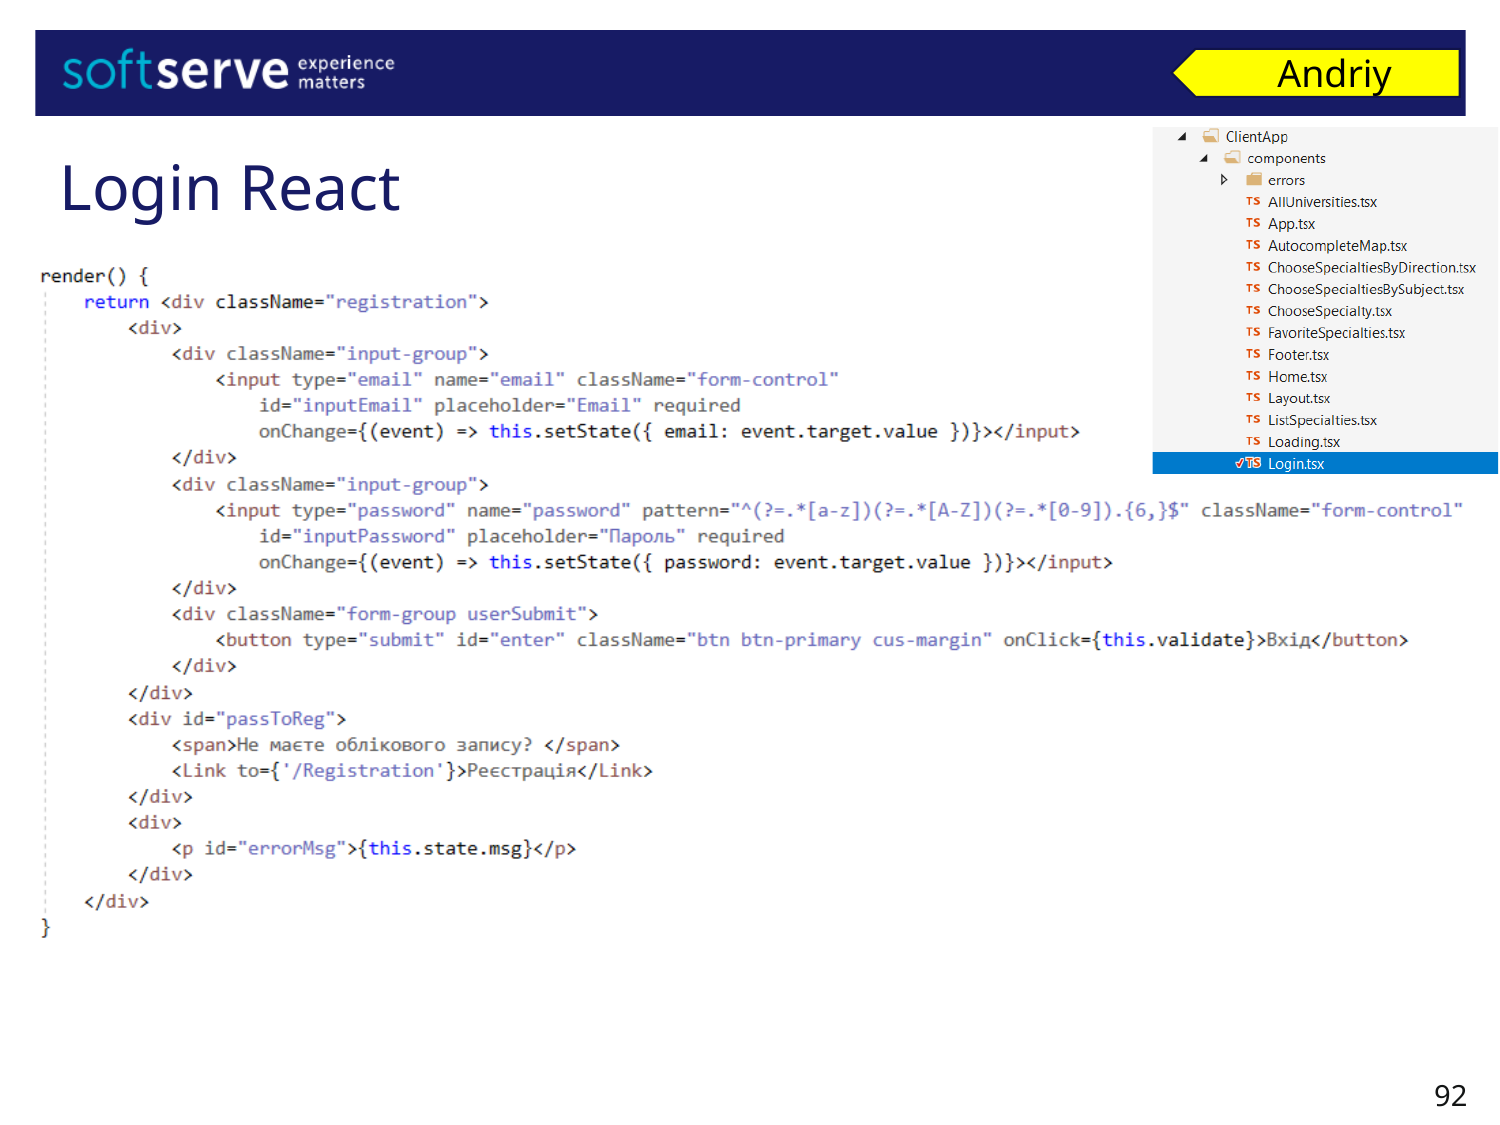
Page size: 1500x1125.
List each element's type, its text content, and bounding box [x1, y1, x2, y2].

picture [34, 127, 1499, 961]
subtitle Login React [44, 148, 1152, 224]
slide_number 92 [1419, 1070, 1500, 1125]
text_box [1171, 42, 1460, 103]
